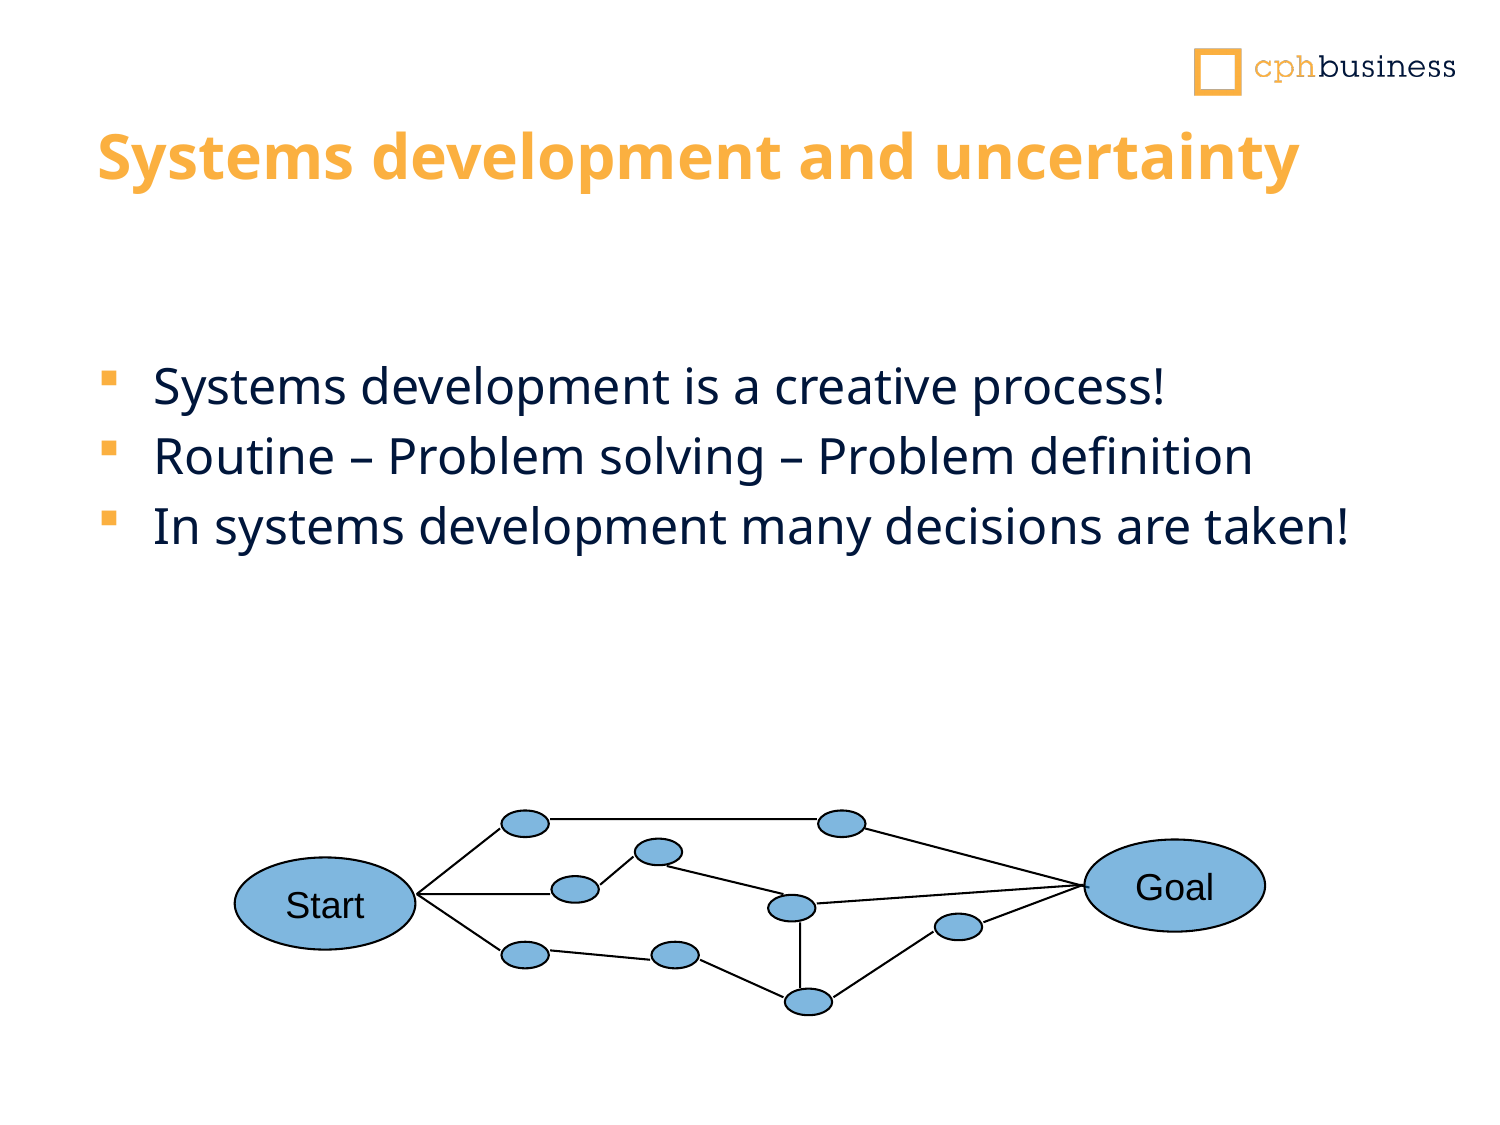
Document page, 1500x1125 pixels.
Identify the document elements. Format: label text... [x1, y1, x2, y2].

list Systems development and uncertainty [83, 109, 1471, 298]
picture [1147, 1, 1500, 143]
list Systems development is a creative process! Routine – Problem solving – Problem definition In systems development many decisions are taken! [83, 347, 1411, 967]
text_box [234, 810, 1266, 1016]
